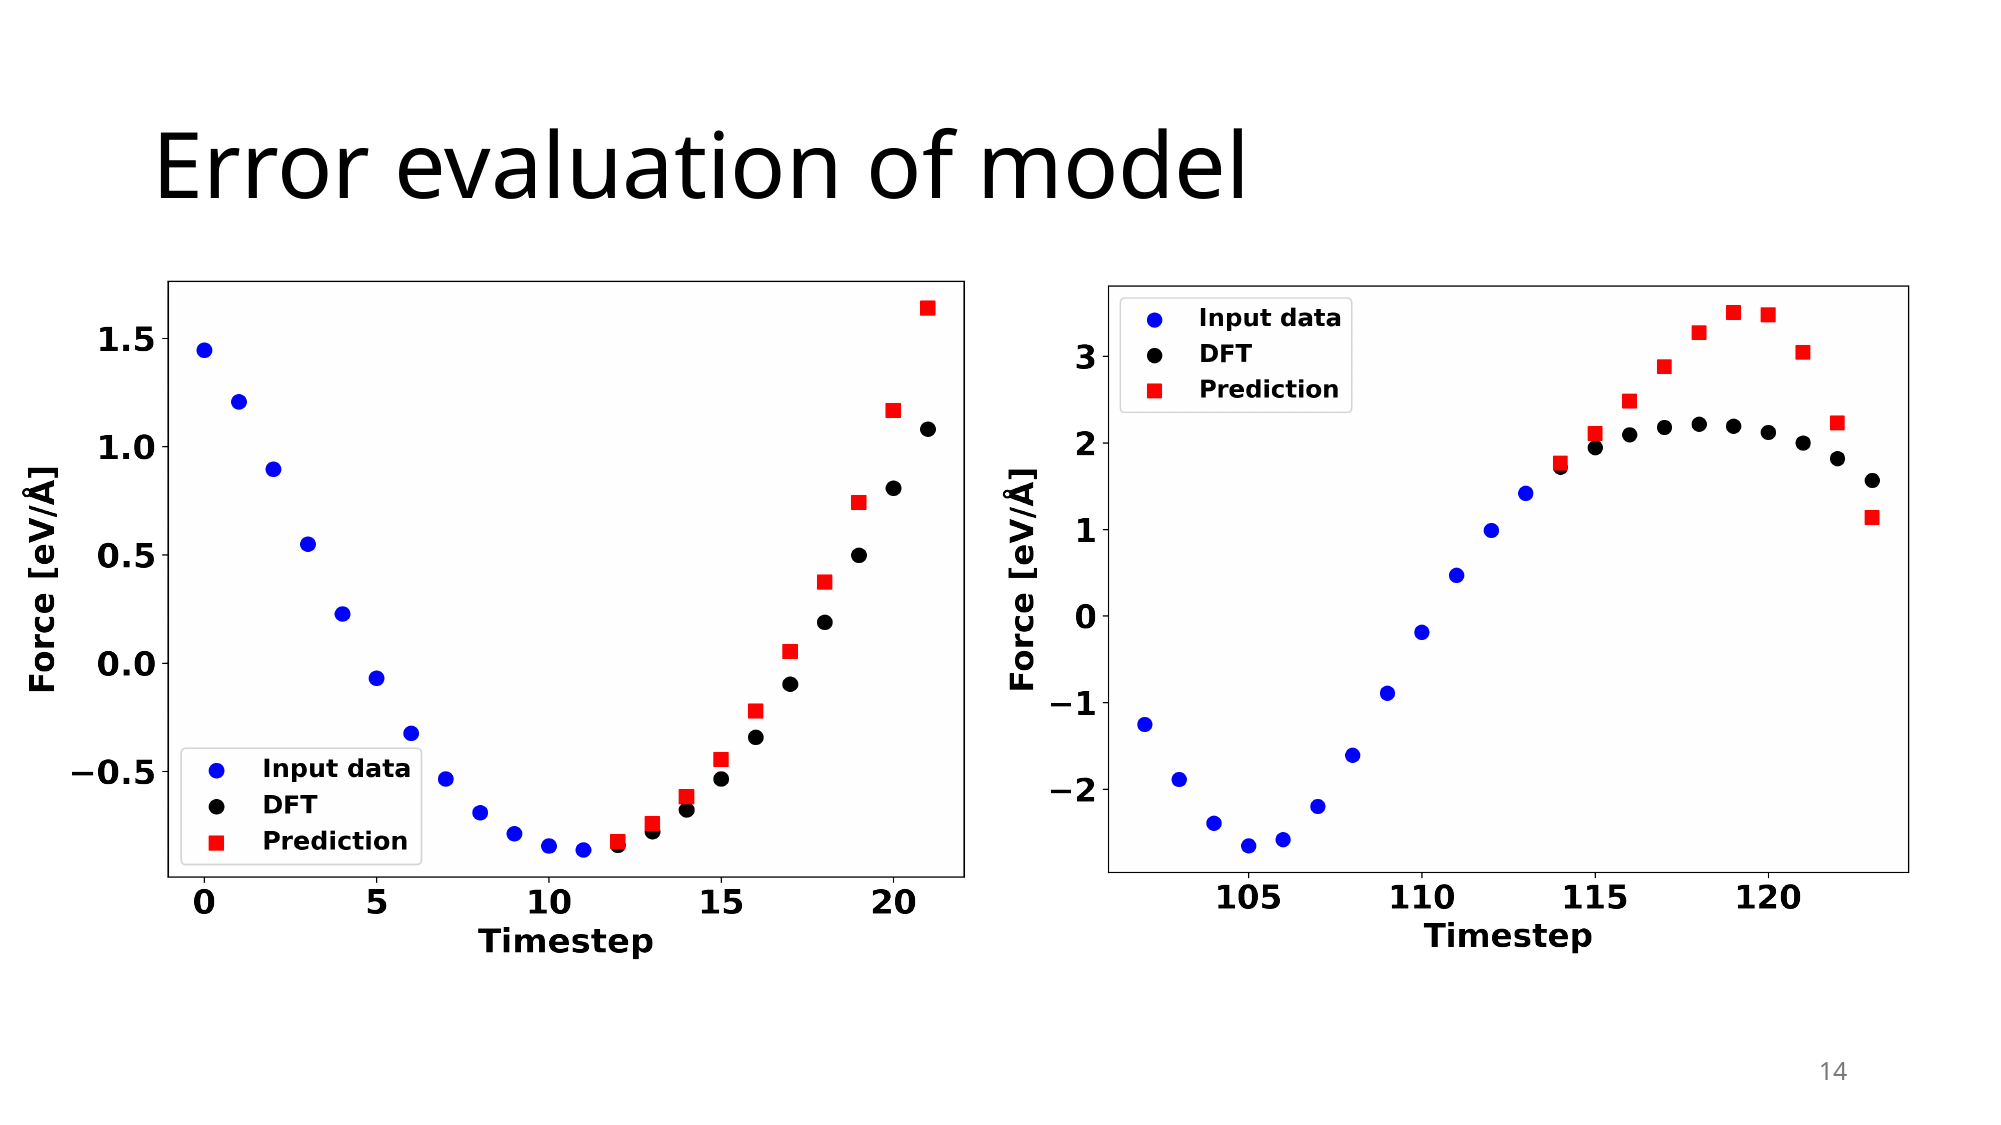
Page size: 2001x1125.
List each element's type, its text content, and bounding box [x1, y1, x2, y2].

title Error evaluation of model [137, 59, 1863, 278]
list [12, 268, 977, 971]
picture [994, 274, 1920, 966]
slide_number 14 [1412, 1042, 1863, 1103]
